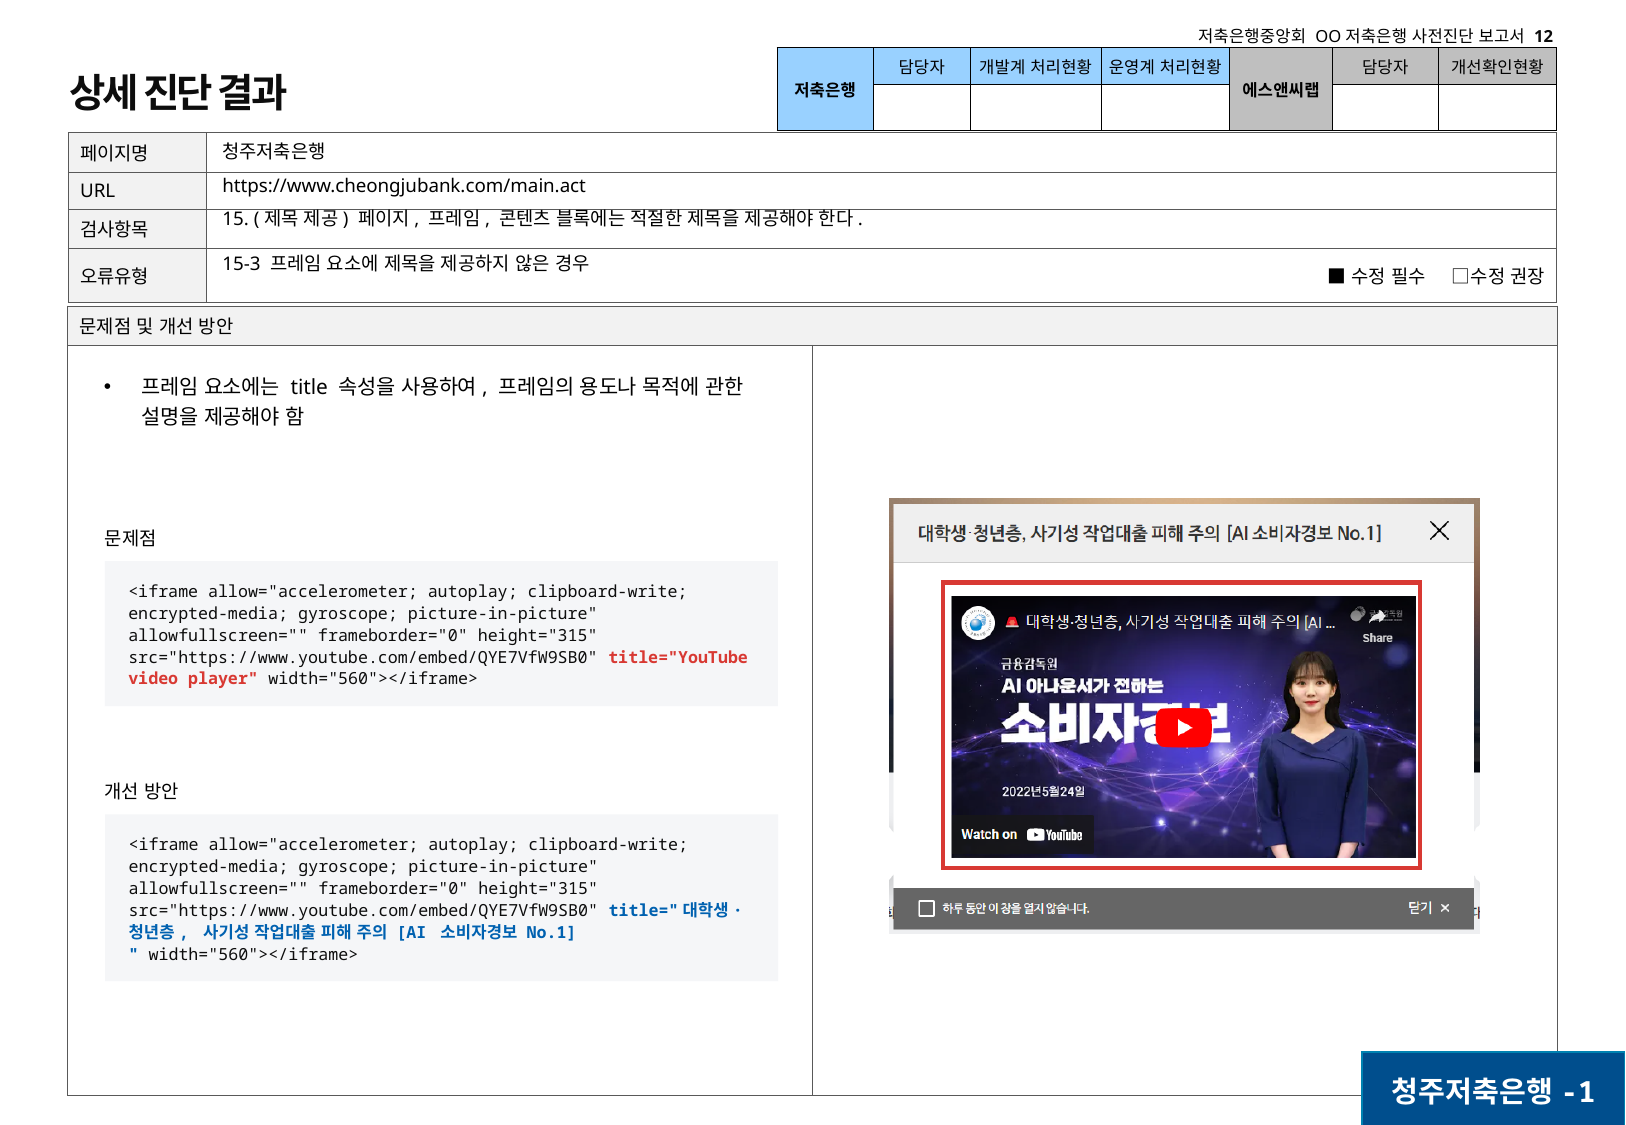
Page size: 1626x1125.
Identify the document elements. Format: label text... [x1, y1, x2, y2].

title 상세 진단 결과 [69, 72, 777, 117]
list 청주저축은행 [207, 133, 1557, 167]
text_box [104, 779, 779, 983]
list 15. (제목 제공) 페이지, 프레임, 콘텐츠 블록에는 적절한 제목을 제공해야 한다. [207, 201, 1557, 236]
list 15-3 프레임 요소에 제목을 제공하지 않은 경우 [207, 235, 1293, 291]
table_header 저축은행 [778, 48, 873, 130]
table_header 에스앤씨랩 [1230, 48, 1332, 130]
text_box 청주저축은행-1 [1361, 1051, 1625, 1125]
table_cell [1333, 85, 1438, 130]
table_cell [971, 85, 1101, 130]
table_cell [874, 85, 970, 130]
list 프레임 요소에는 title 속성을 사용하여, 프레임의 용도나 목적에 관한 설명을 제공해야 함 [103, 368, 778, 499]
table_header 담당자 [874, 48, 970, 84]
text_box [104, 526, 779, 707]
table_cell [1439, 85, 1556, 130]
list https://www.cheongjubank.com/main.act [207, 167, 1557, 201]
table_header 운영계 처리현황 [1102, 48, 1229, 84]
table_header 담당자 [1333, 48, 1438, 84]
table_cell [1102, 85, 1229, 130]
table_header 개발계 처리현황 [971, 48, 1101, 84]
table_header 개선확인현황 [1439, 48, 1556, 84]
picture [889, 498, 1480, 934]
